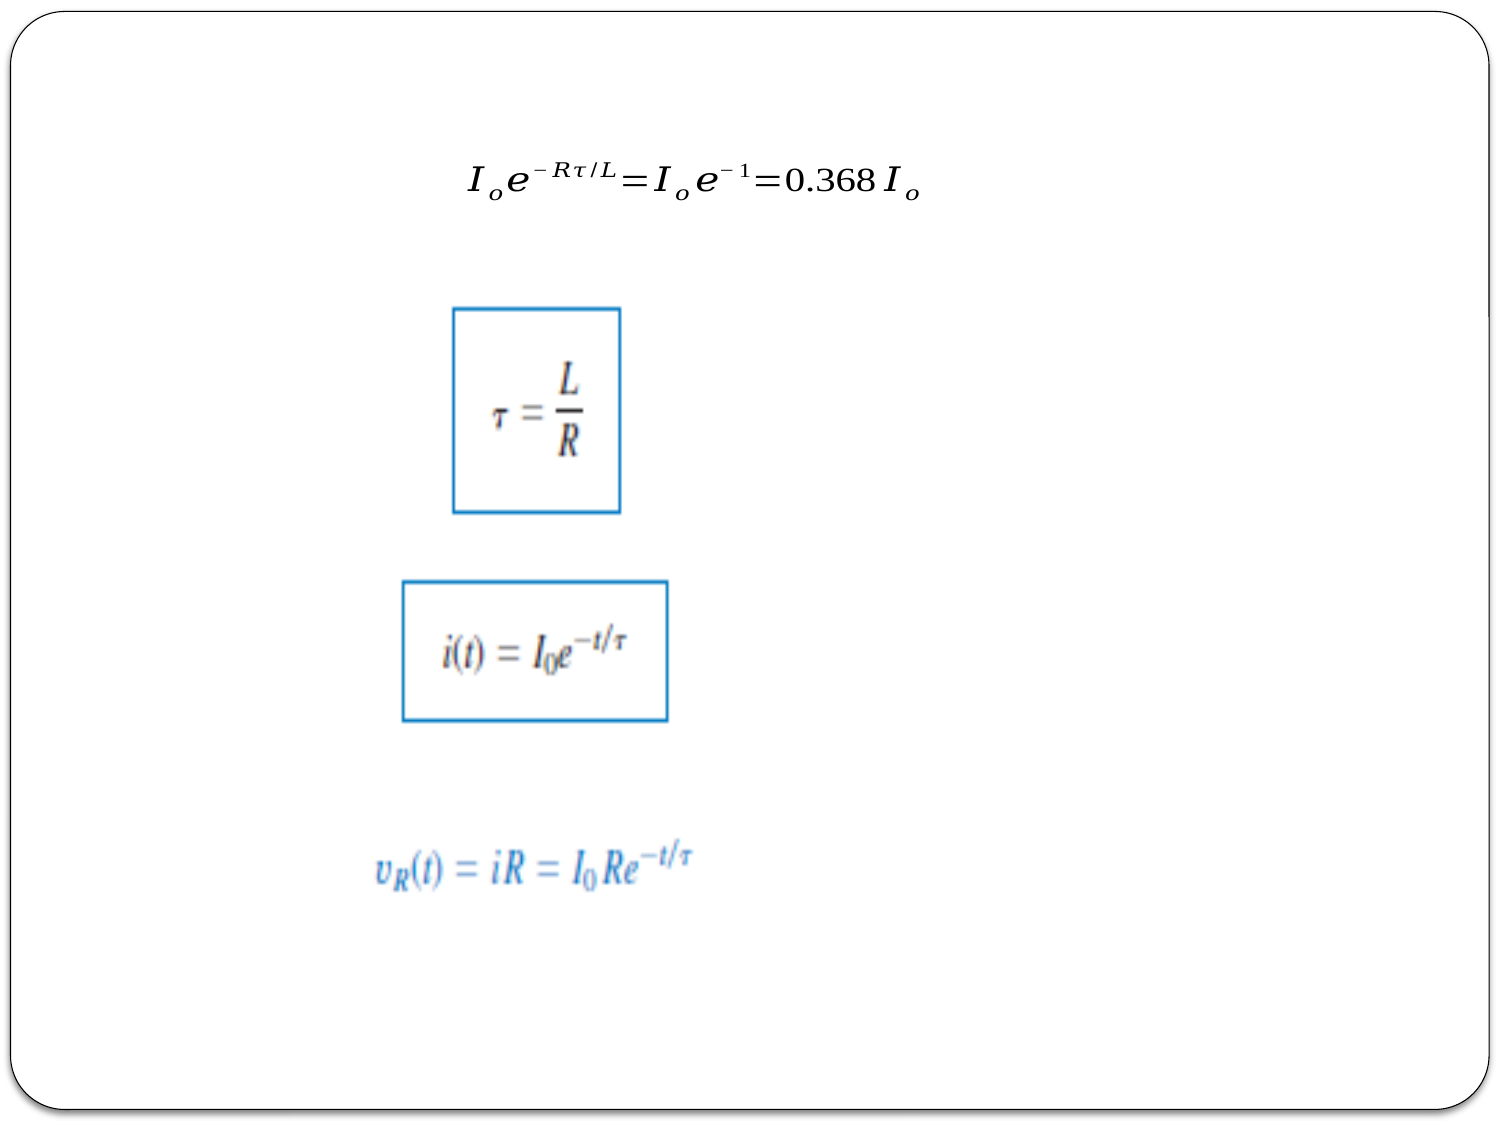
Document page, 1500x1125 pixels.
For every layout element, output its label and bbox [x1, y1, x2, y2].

list [385, 555, 697, 739]
picture [434, 254, 649, 527]
picture [359, 814, 724, 926]
